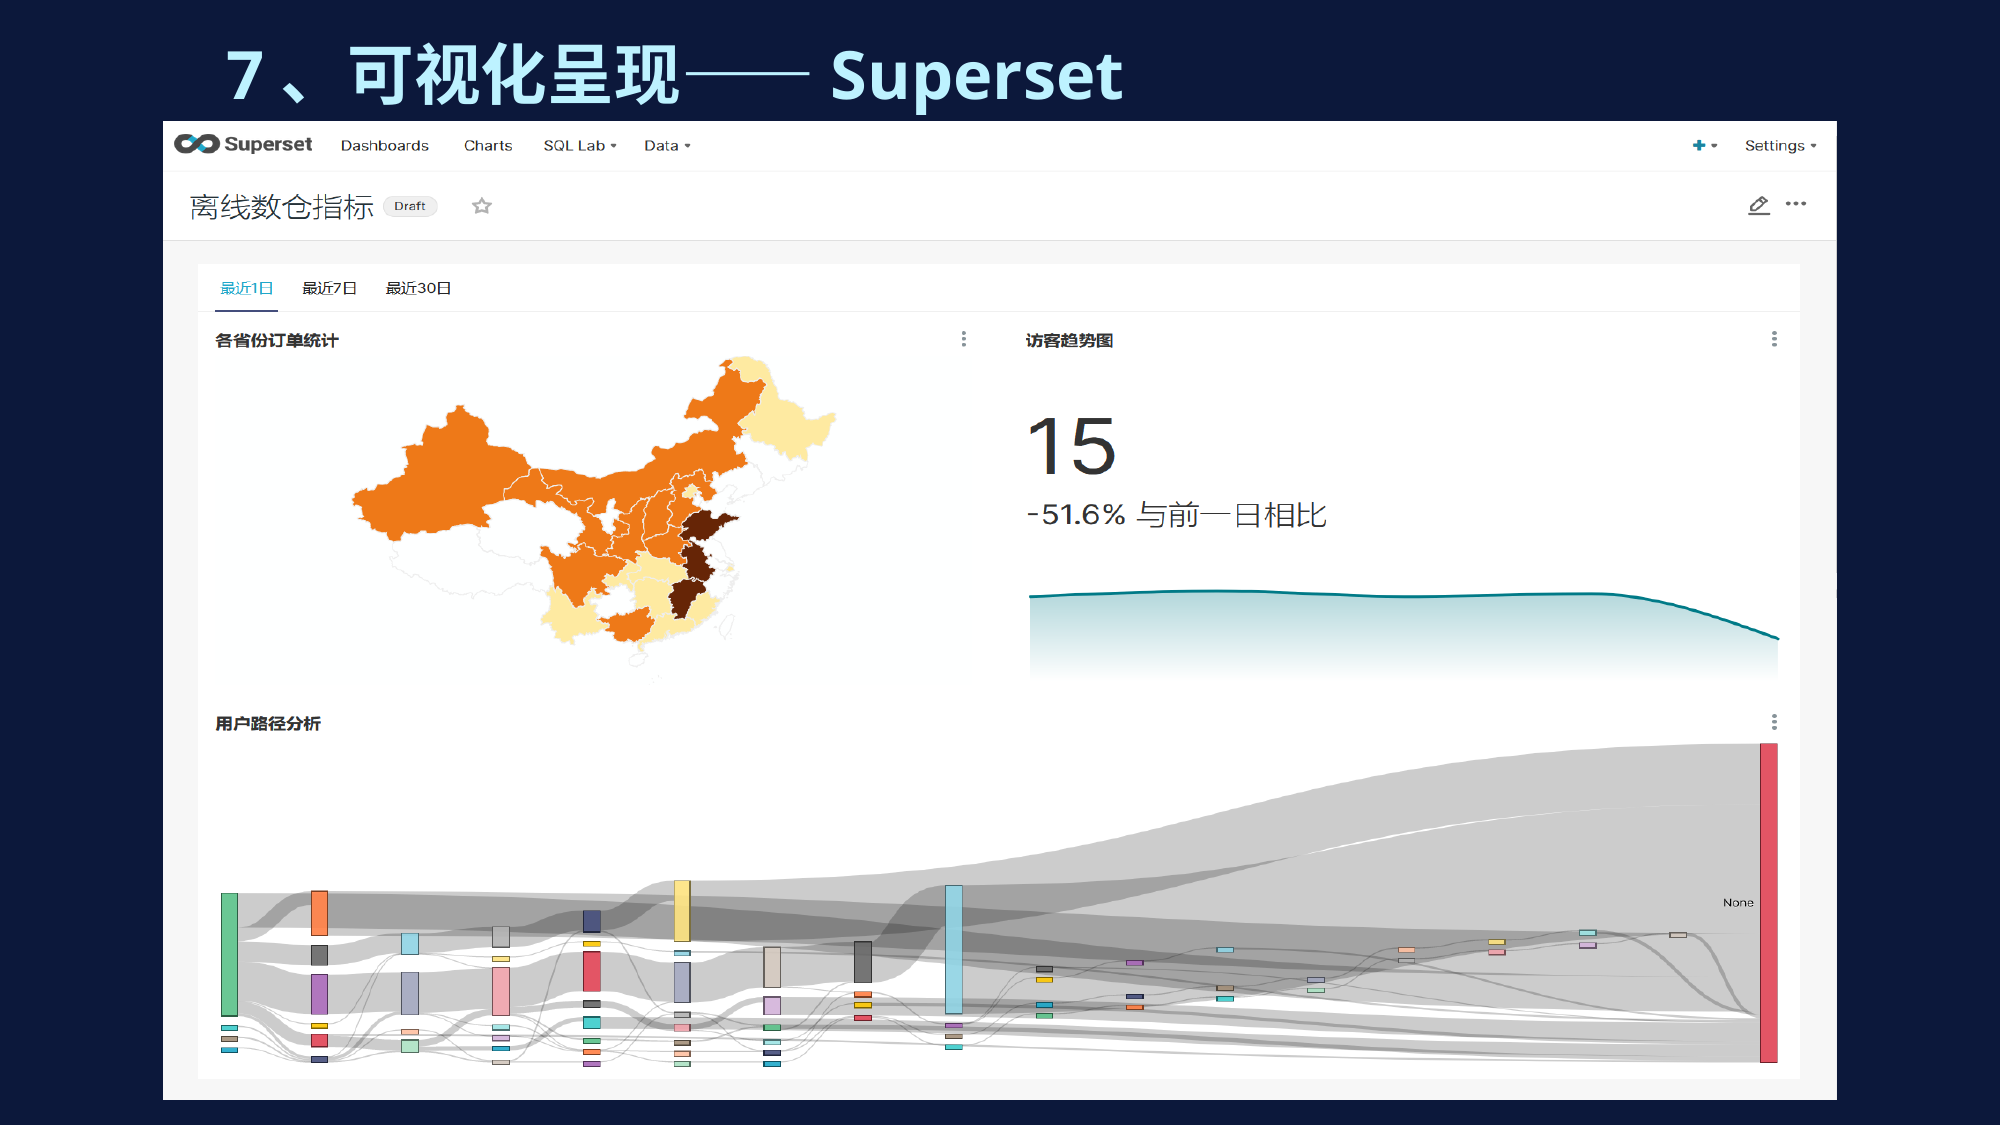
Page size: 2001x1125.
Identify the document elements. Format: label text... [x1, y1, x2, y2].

picture [163, 121, 1837, 1100]
text_box 7、可视化呈现——Superset [211, 25, 1212, 121]
